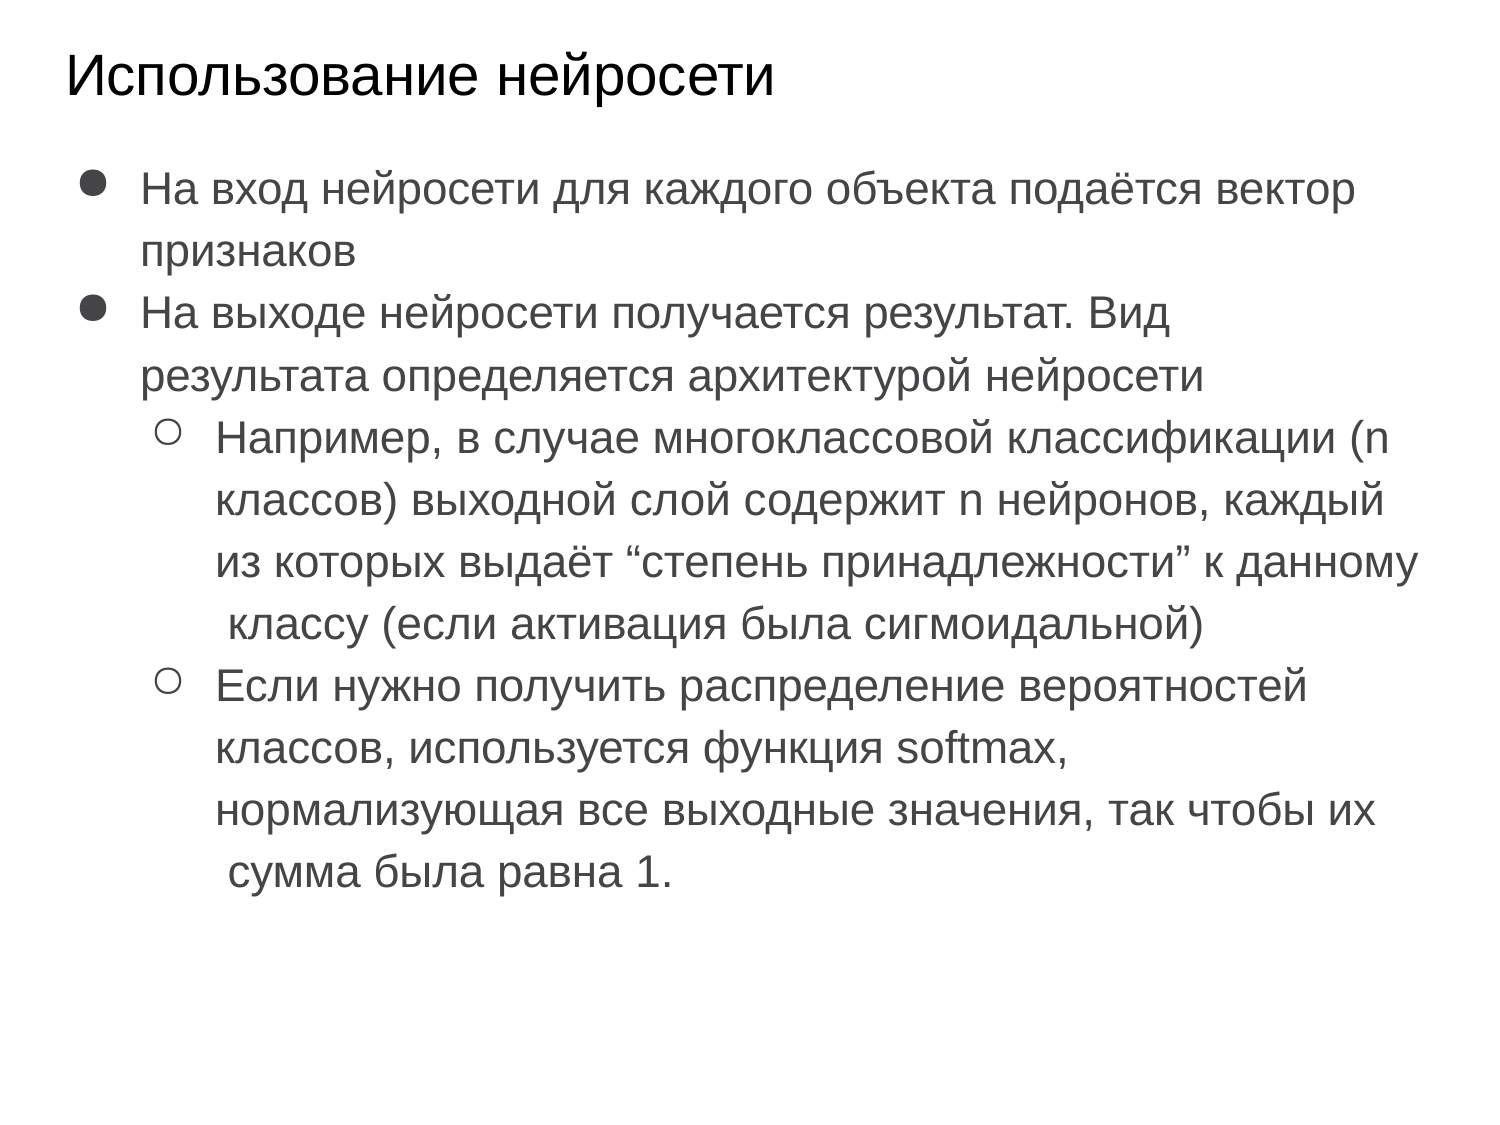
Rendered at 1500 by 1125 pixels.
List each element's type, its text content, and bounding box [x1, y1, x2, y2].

title Использование нейросети [63, 34, 786, 225]
text_box На вход нейросети для каждого объекта подаётся вектор признаков На выходе нейросети получается результат. Вид результата определяется архитектурой нейросети Например, в случае многоклассовой классификации (n классов) выходной слой содержит n нейронов, каждый из которых выдаёт “степень принадлежности” к данному классу (если активация была сигмоидальной) Если нужно получить распределение вероятностей классов, используется функция softmax, нормализующая все выходные значения, так чтобы их сумма была равна 1. [72, 148, 1428, 898]
